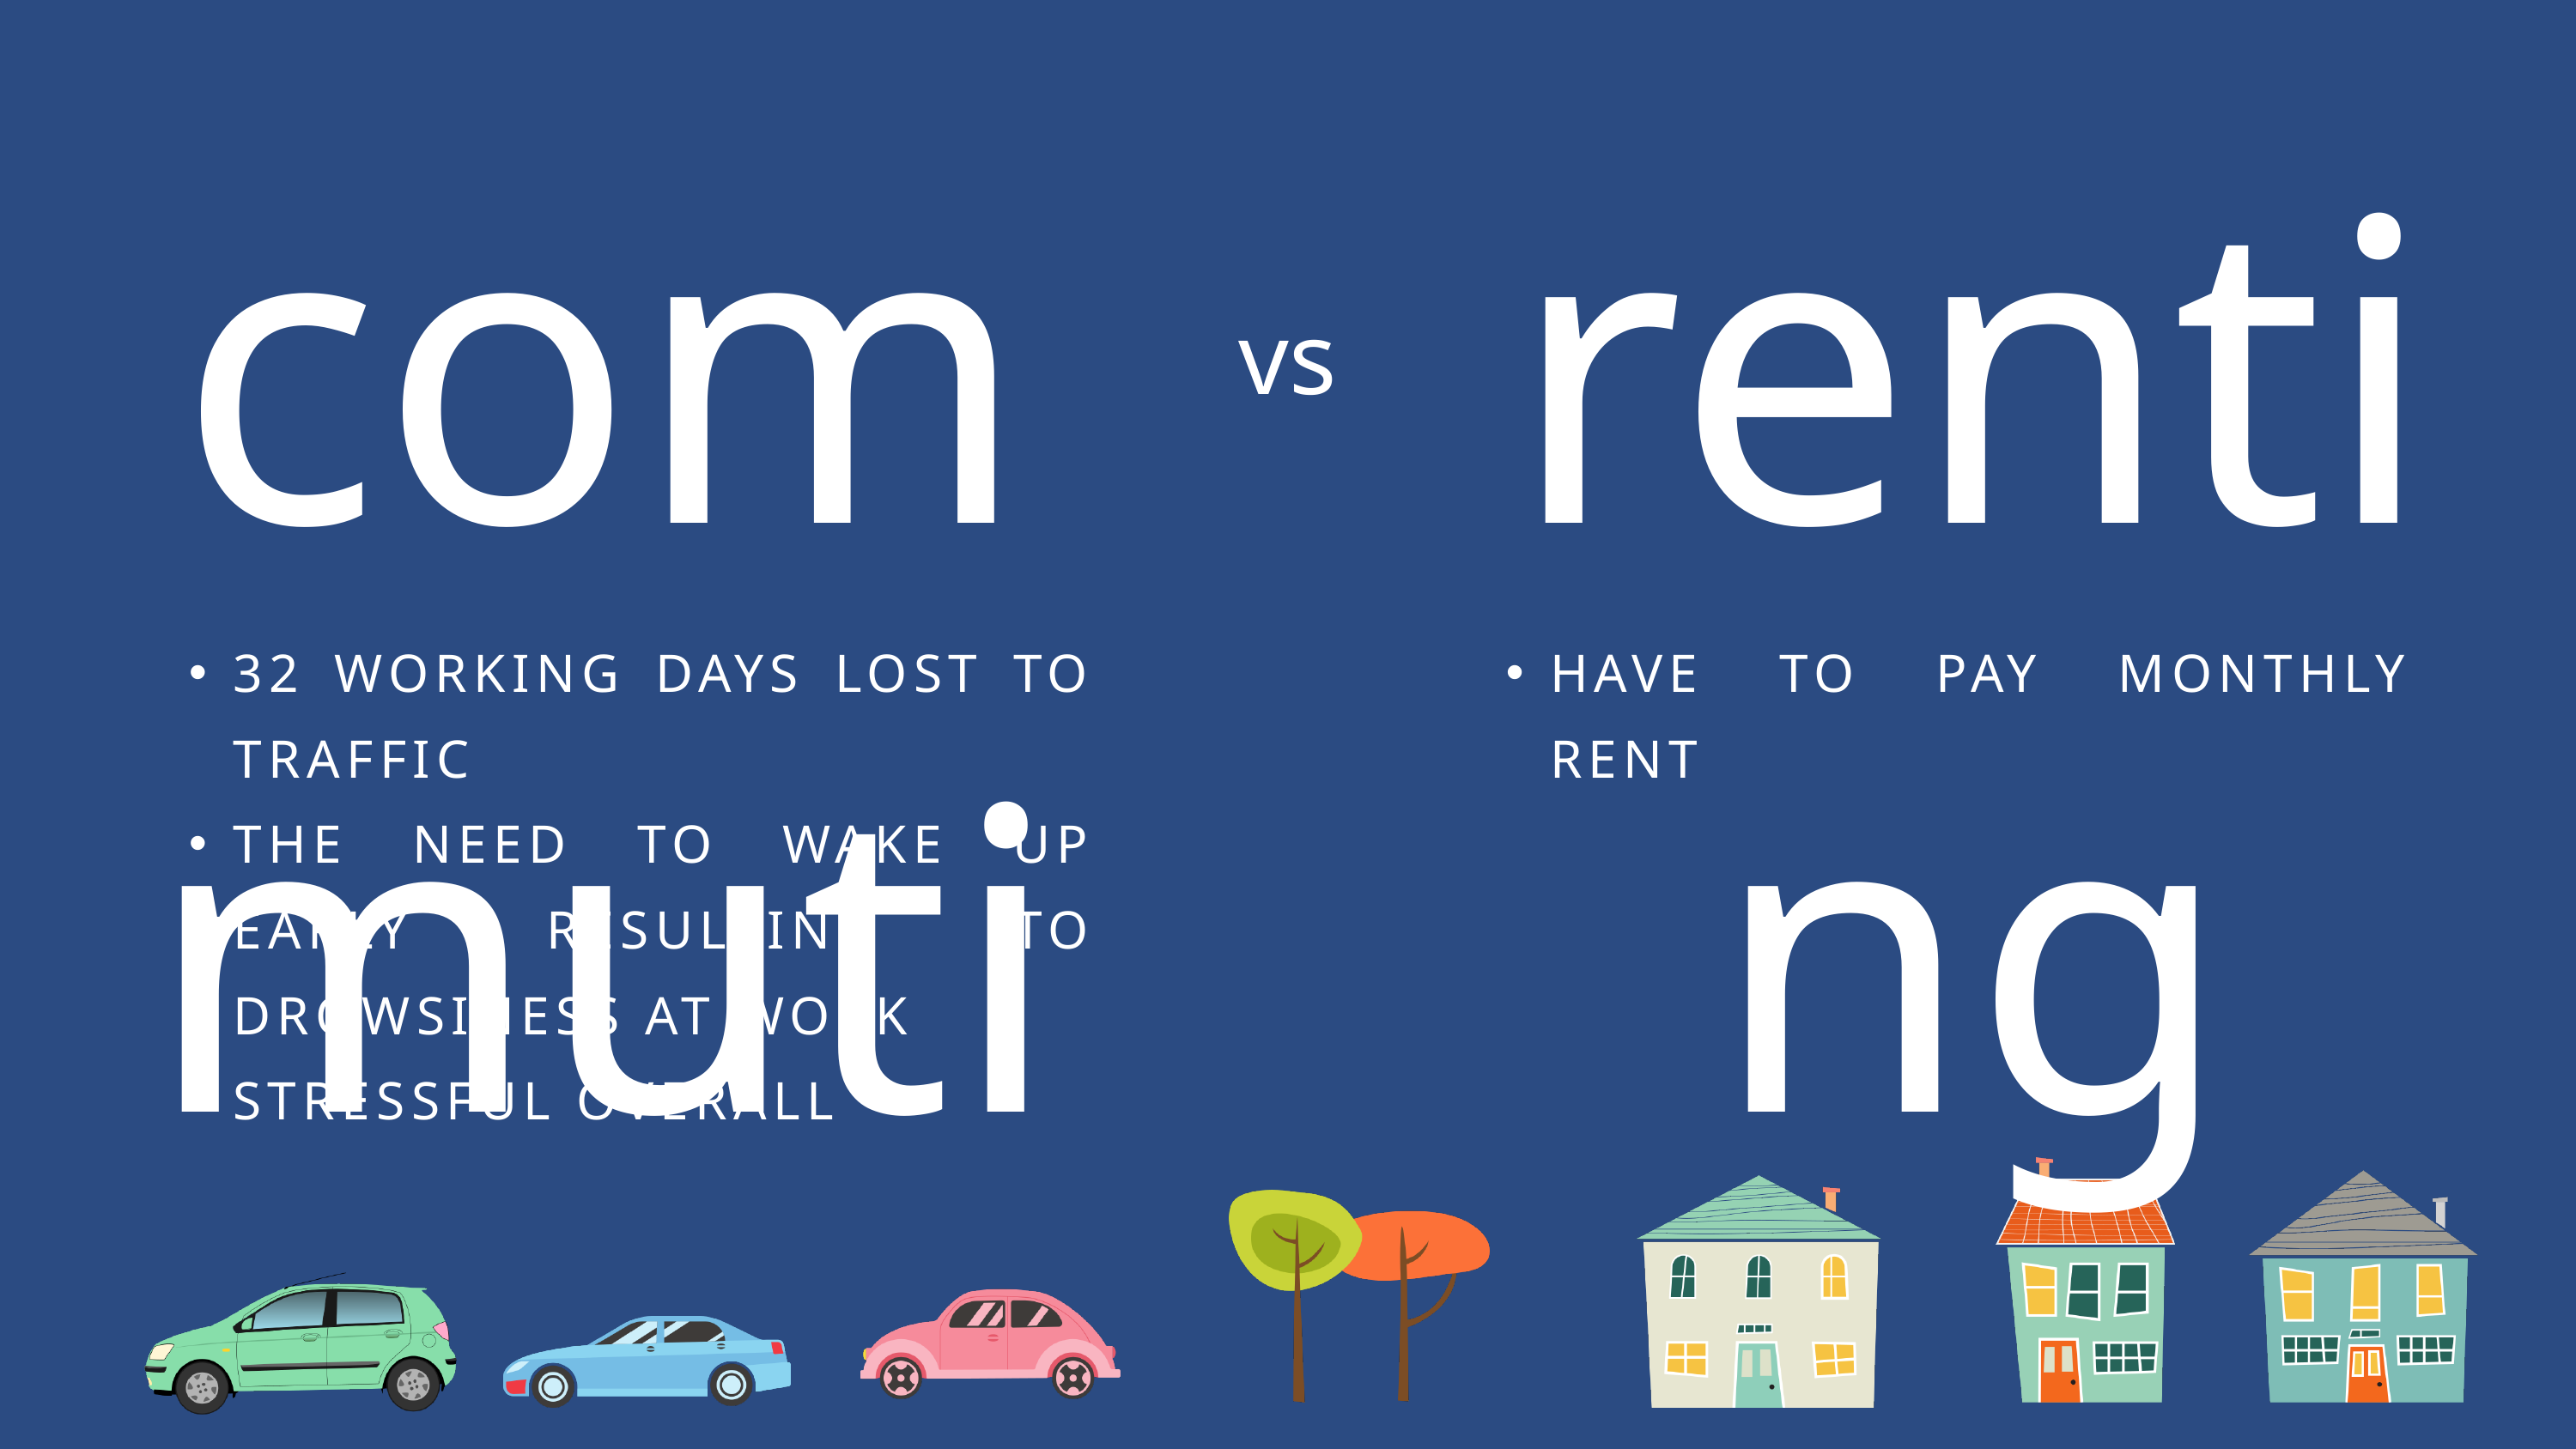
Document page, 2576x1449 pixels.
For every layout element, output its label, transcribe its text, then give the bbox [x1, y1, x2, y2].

text_box HAVE TO PAY MONTHLY RENT [1461, 616, 2413, 789]
text_box 32 WORKING DAYS LOST TO TRAFFIC THE NEED TO WAKE UP EARLY RESULTING TO DROWSINESS AT WORK STRESSFUL OVERALL [144, 616, 1096, 1131]
text_box vs [1182, 276, 1393, 415]
text_box commuting [58, 17, 1149, 1449]
picture [2247, 1169, 2478, 1404]
picture [503, 1316, 791, 1408]
text_box renting [1426, 17, 2518, 1197]
picture [1228, 1190, 1490, 1404]
picture [1996, 1157, 2175, 1404]
picture [144, 1272, 458, 1416]
picture [860, 1288, 1121, 1400]
picture [1635, 1175, 1881, 1409]
